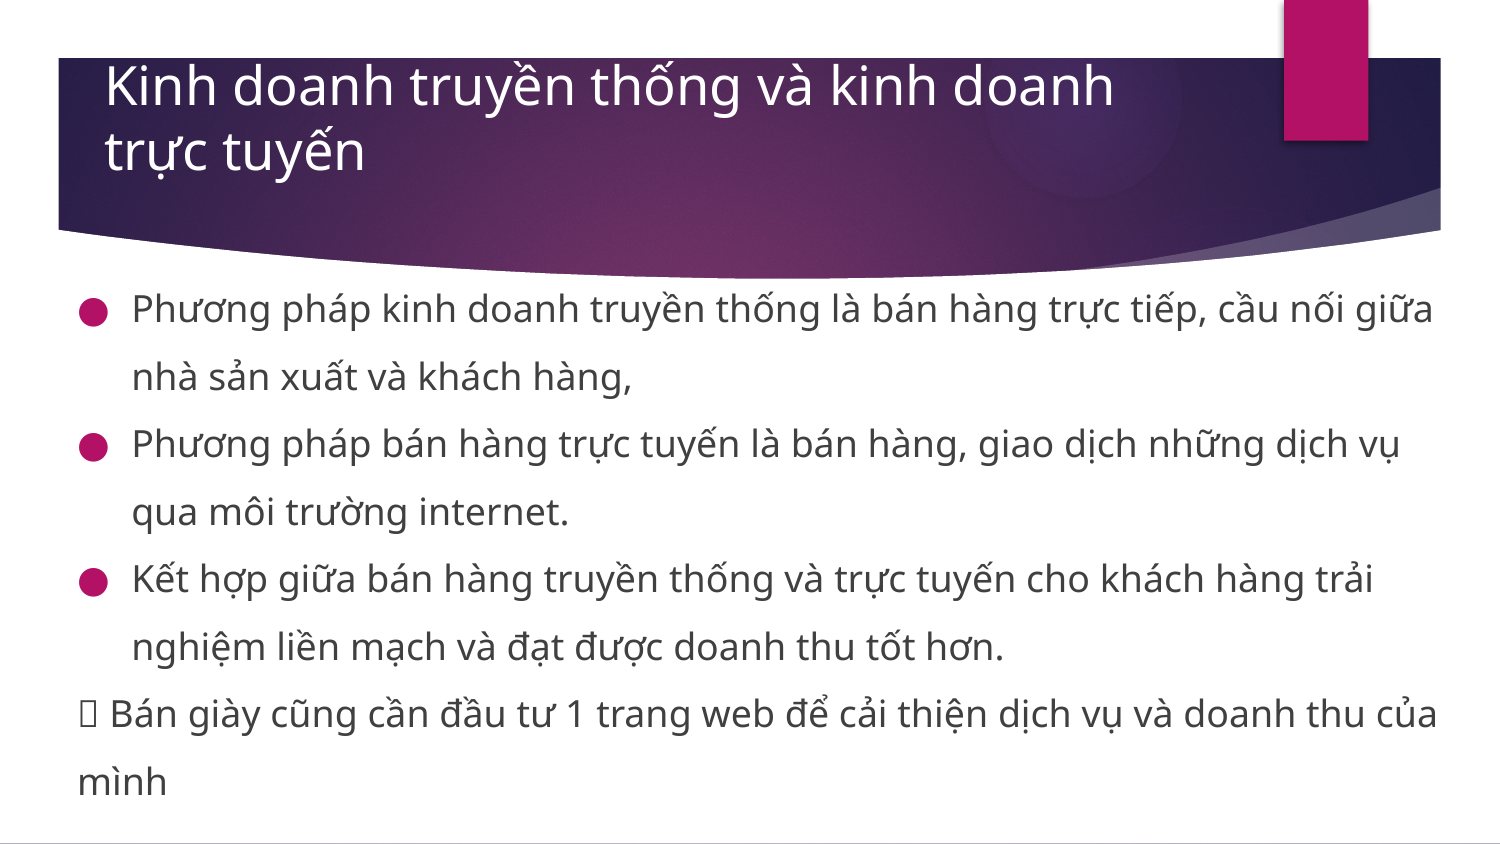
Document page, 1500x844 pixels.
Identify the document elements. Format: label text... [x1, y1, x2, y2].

list Phương pháp kinh doanh truyền thống là bán hàng trực tiếp, cầu nối giữa nhà sản xuất và khách hàng, Phương pháp bán hàng trực tuyến là bán hàng, giao dịch những dịch vụ qua môi trường internet. Kết hợp giữa bán hàng truyền thống và trực tuyến cho khách hàng trải nghiệm liền mạch và đạt được doanh thu tốt hơn.  Bán giày cũng cần đầu tư 1 trang web để cải thiện dịch vụ và doanh thu của mình [41, 485, 1459, 818]
text_box Kinh doanh truyền thống và kinh doanh trực tuyến [68, 62, 1244, 196]
